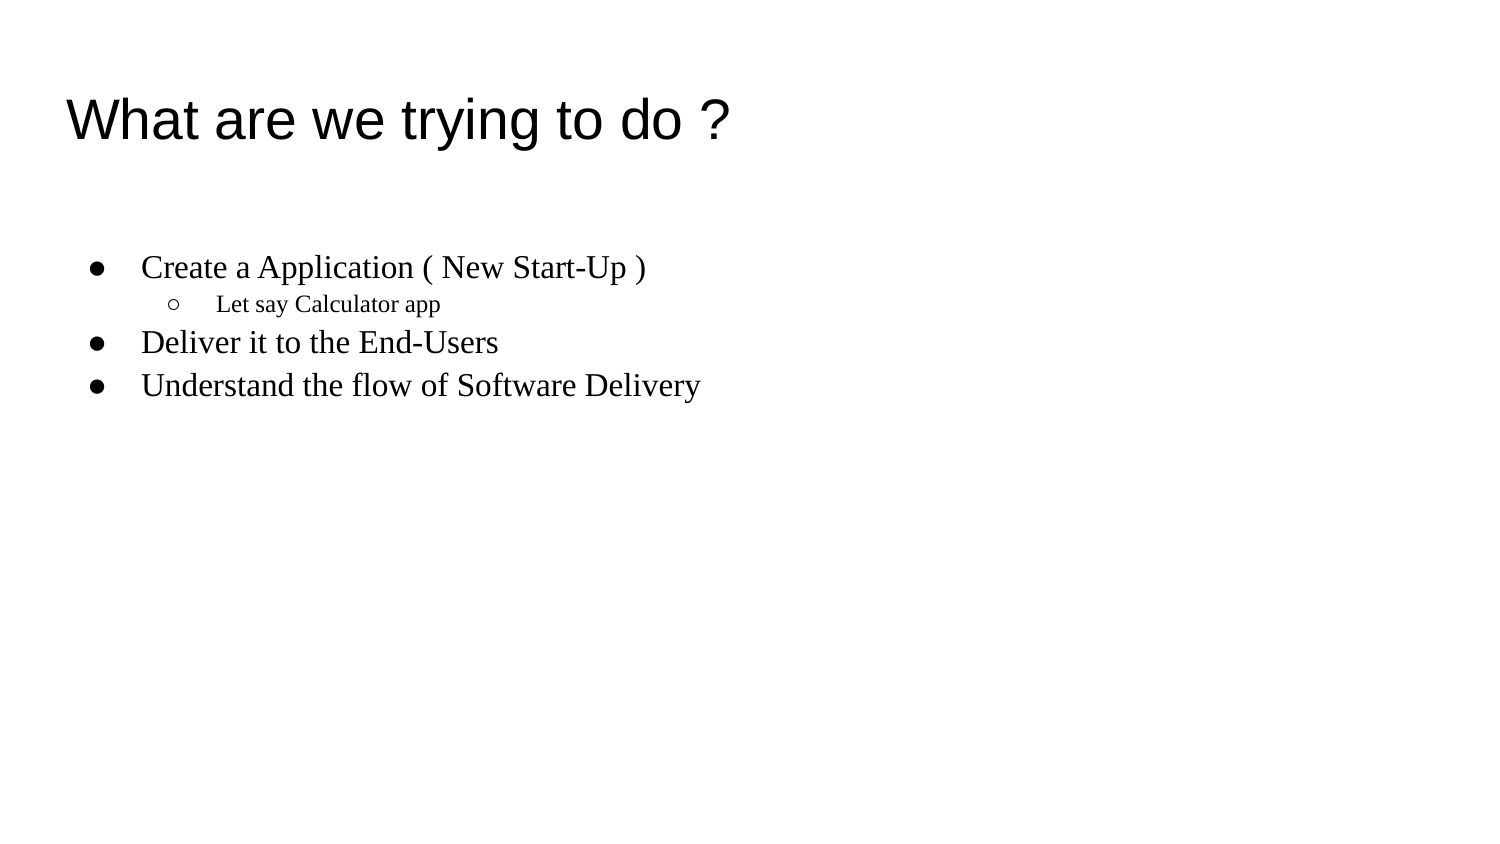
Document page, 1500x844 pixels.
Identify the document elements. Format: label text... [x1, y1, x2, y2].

list Create a Application ( New Start-Up ) Let say Calculator app Deliver it to the End-Users Understand the flow of Software Delivery [51, 228, 1010, 521]
title What are we trying to do ? [51, 72, 1449, 167]
